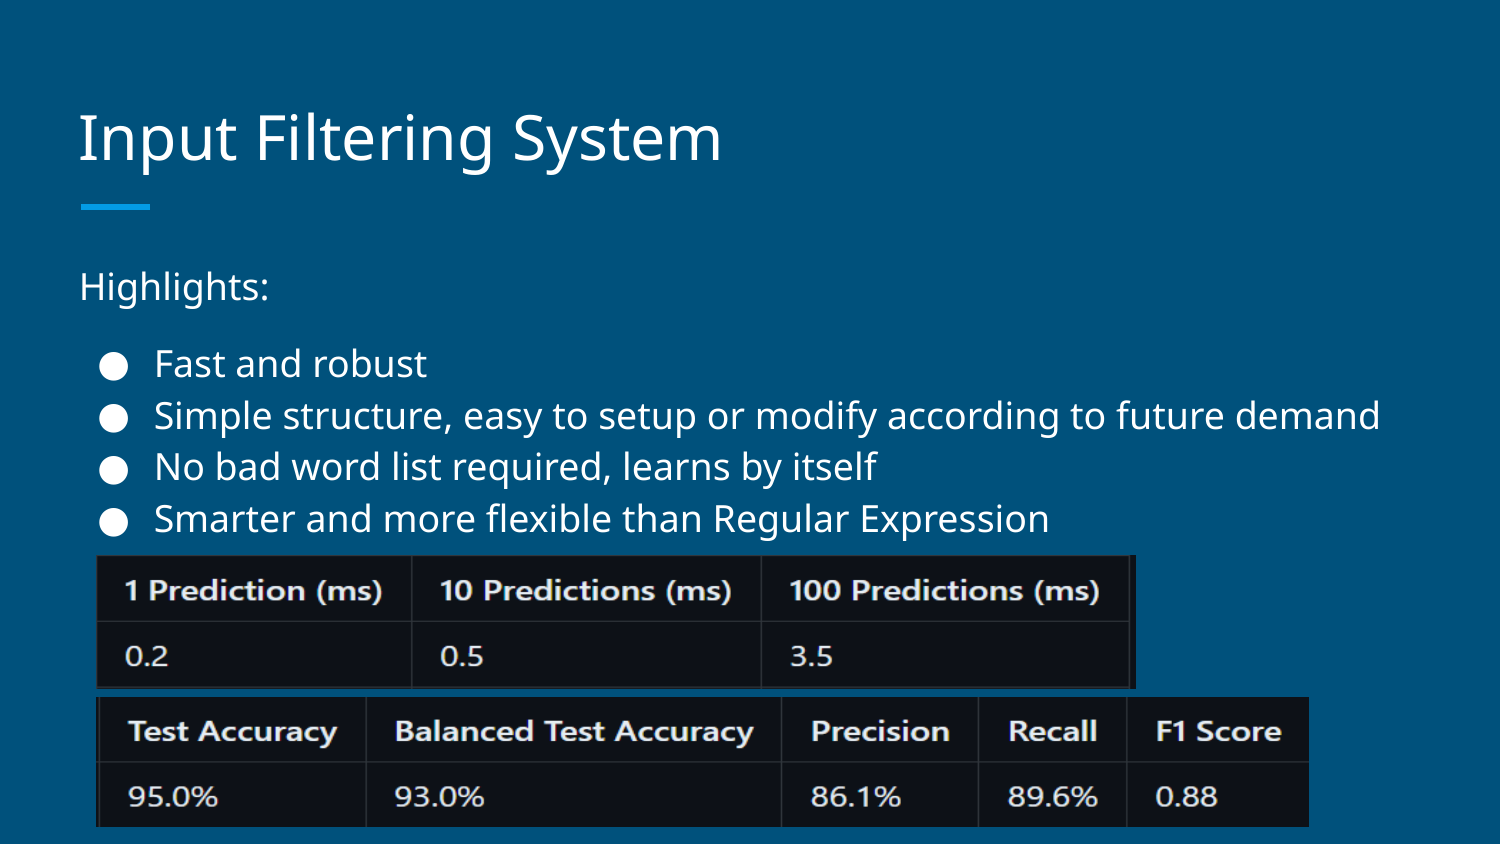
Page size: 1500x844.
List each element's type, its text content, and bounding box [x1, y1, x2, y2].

title Input Filtering System [63, 75, 1437, 188]
picture [97, 698, 1308, 826]
picture [97, 556, 1135, 688]
list Highlights: Fast and robust Simple structure, easy to setup or modify according to future demand No bad word list required, learns by itself Smarter and more flexible than Regular Expression [63, 241, 1437, 747]
